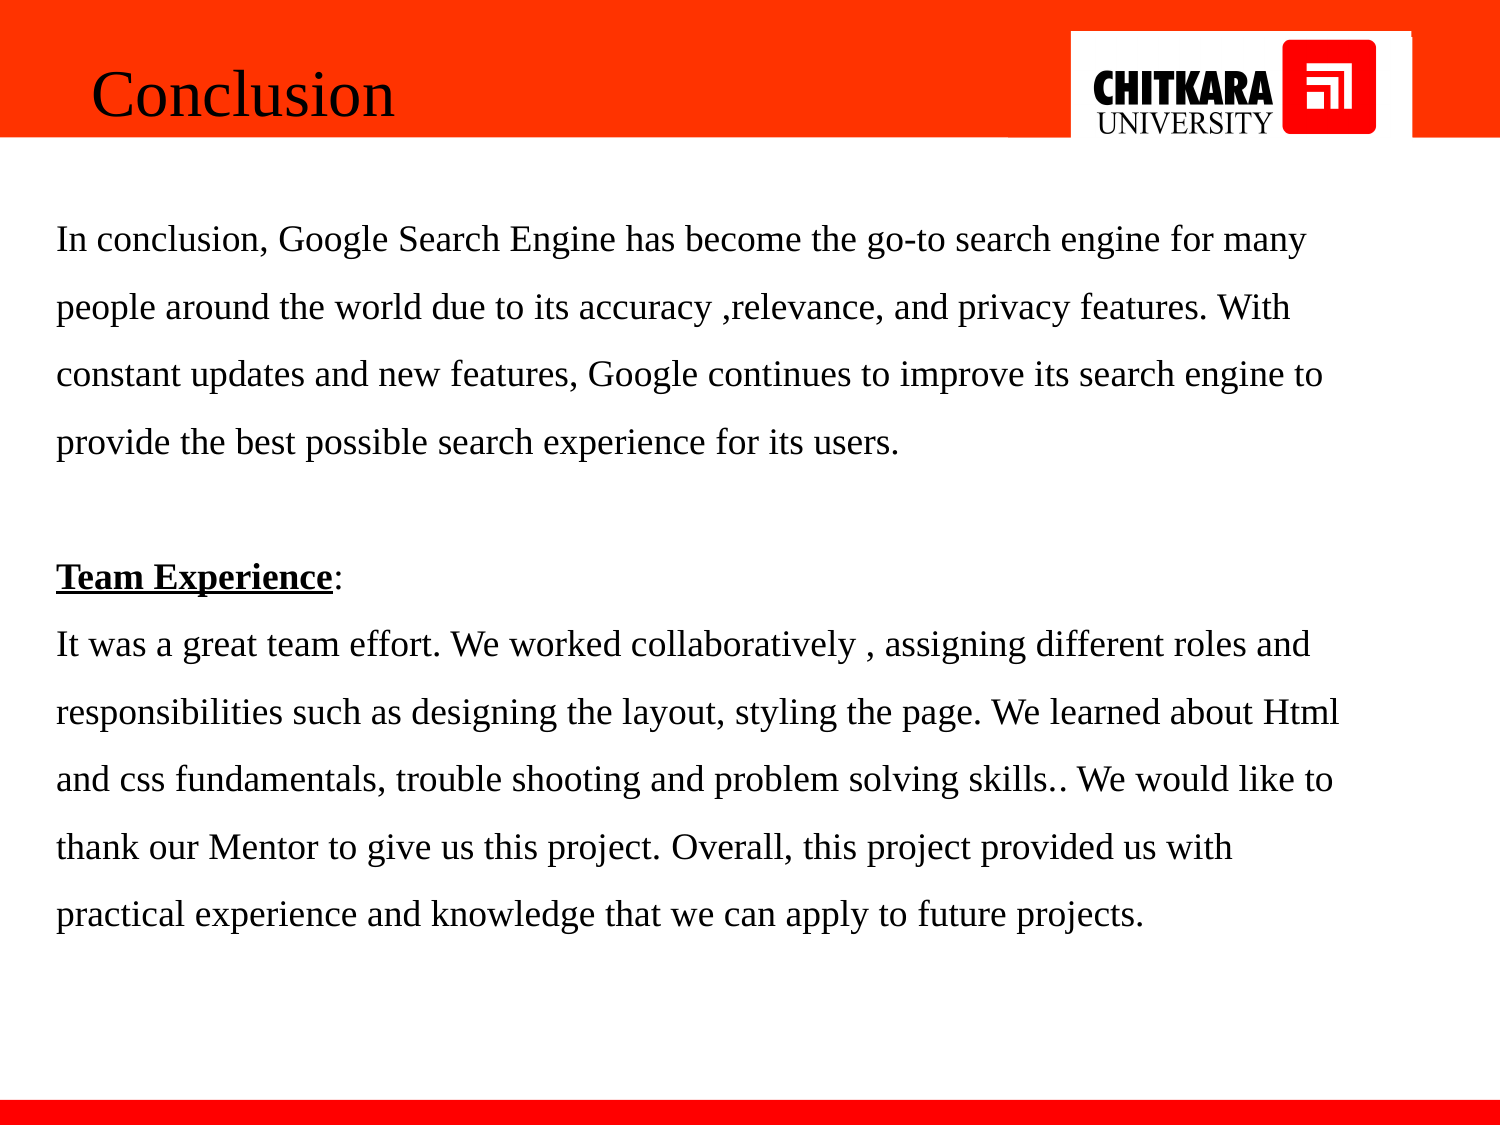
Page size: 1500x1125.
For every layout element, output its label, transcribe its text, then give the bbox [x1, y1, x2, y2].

text_box Conclusion [76, 42, 963, 138]
picture [1074, 37, 1391, 138]
text_box In conclusion, Google Search Engine has become the go-to search engine for many people around the world due to its accuracy ,relevance, and privacy features. With constant updates and new features, Google continues to improve its search engine to provide the best possible search experience for its users. Team Experience: It was a great team effort. We worked collaboratively , assigning different roles and responsibilities such as designing the layout, styling the page. We learned about Html and css fundamentals, trouble shooting and problem solving skills.. We would like to thank our Mentor to give us this project. Overall, this project provided us with practical experience and knowledge that we can apply to future projects. [41, 184, 1377, 1057]
